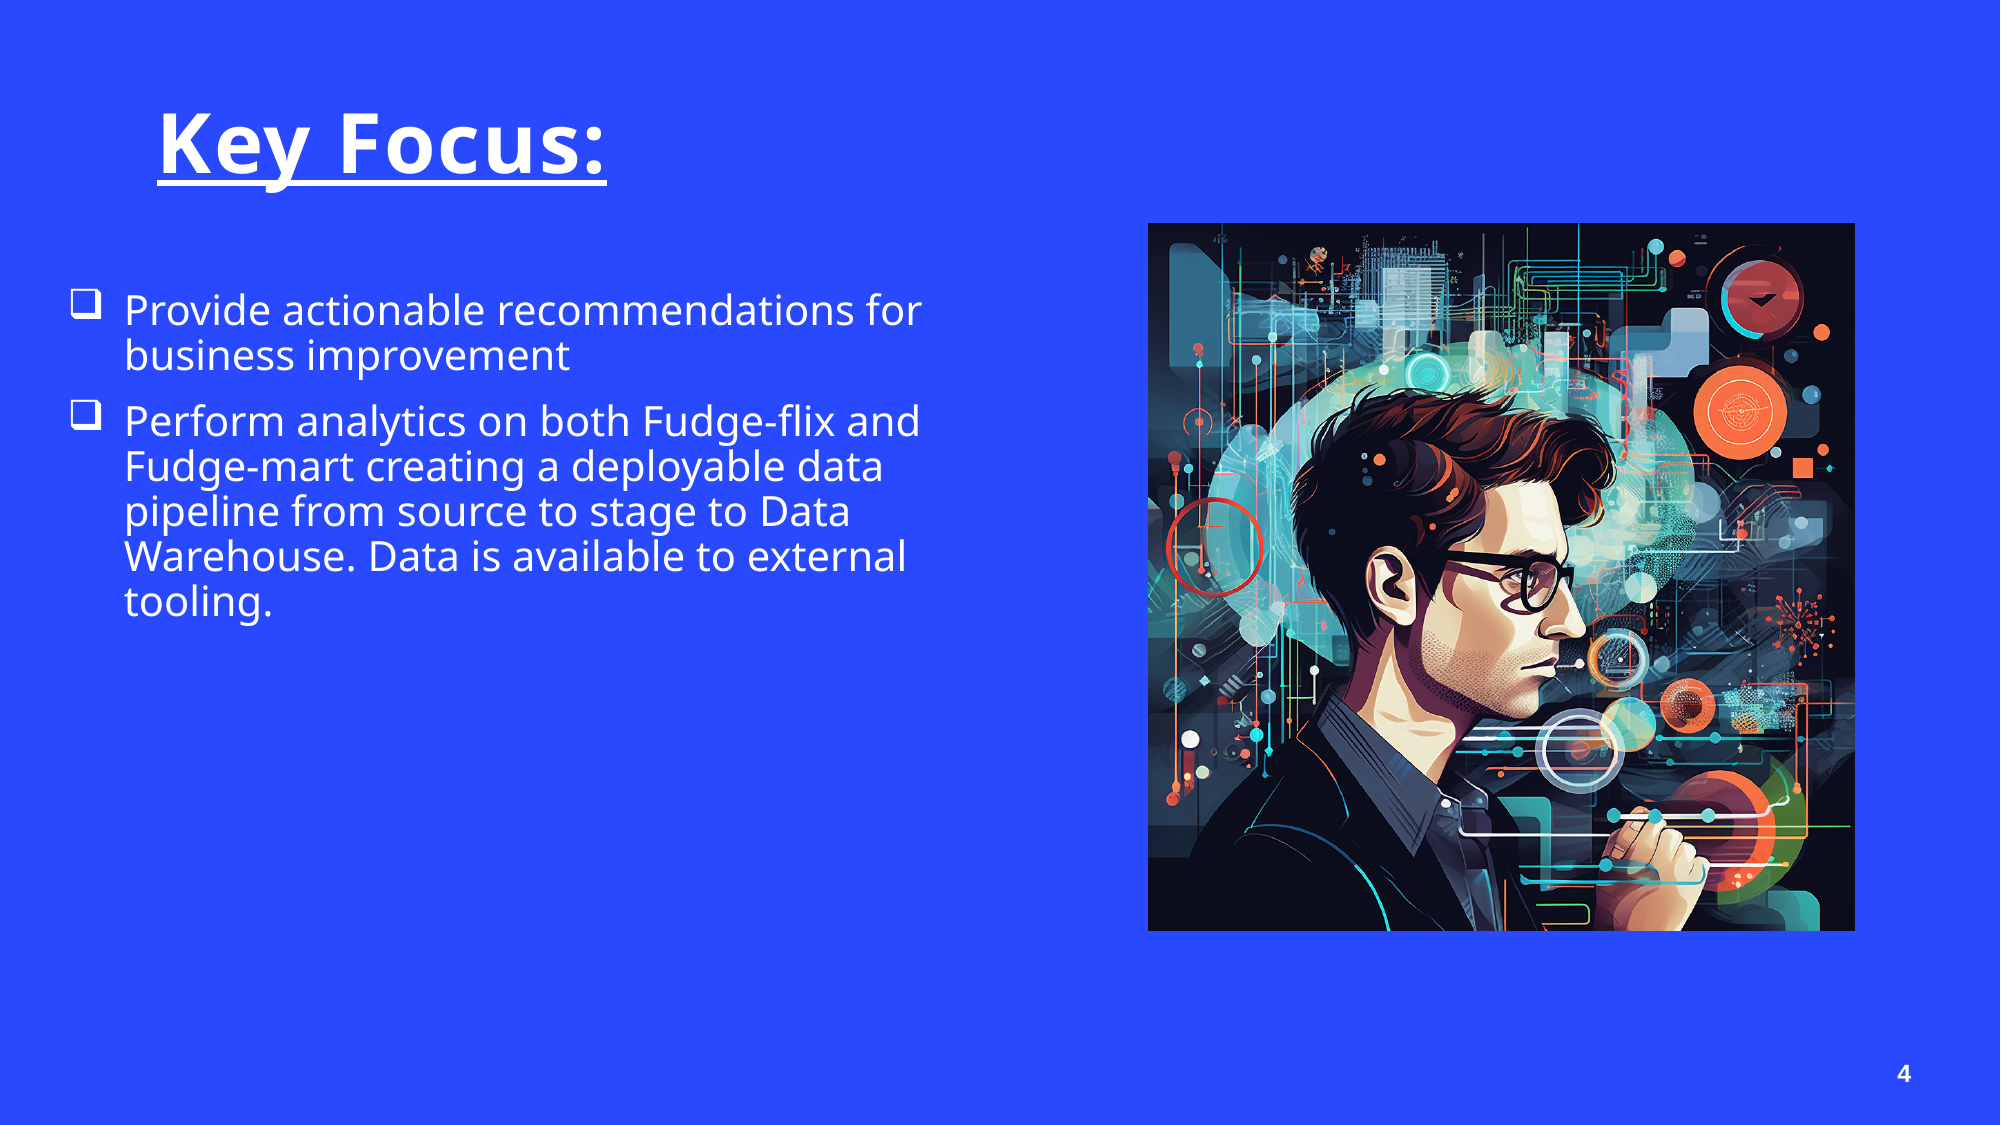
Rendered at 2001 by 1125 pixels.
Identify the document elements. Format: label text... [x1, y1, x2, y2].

picture [1147, 223, 1855, 931]
slide_number 4 [1461, 1042, 1912, 1103]
text_box Key Focus:​ [132, 101, 861, 223]
text_box Provide actionable recommendations for business improvement Perform analytics on both Fudge-flix and Fudge-mart creating a deployable data pipeline from source to stage to Data Warehouse. Data is available to external tooling. [67, 223, 1029, 1001]
